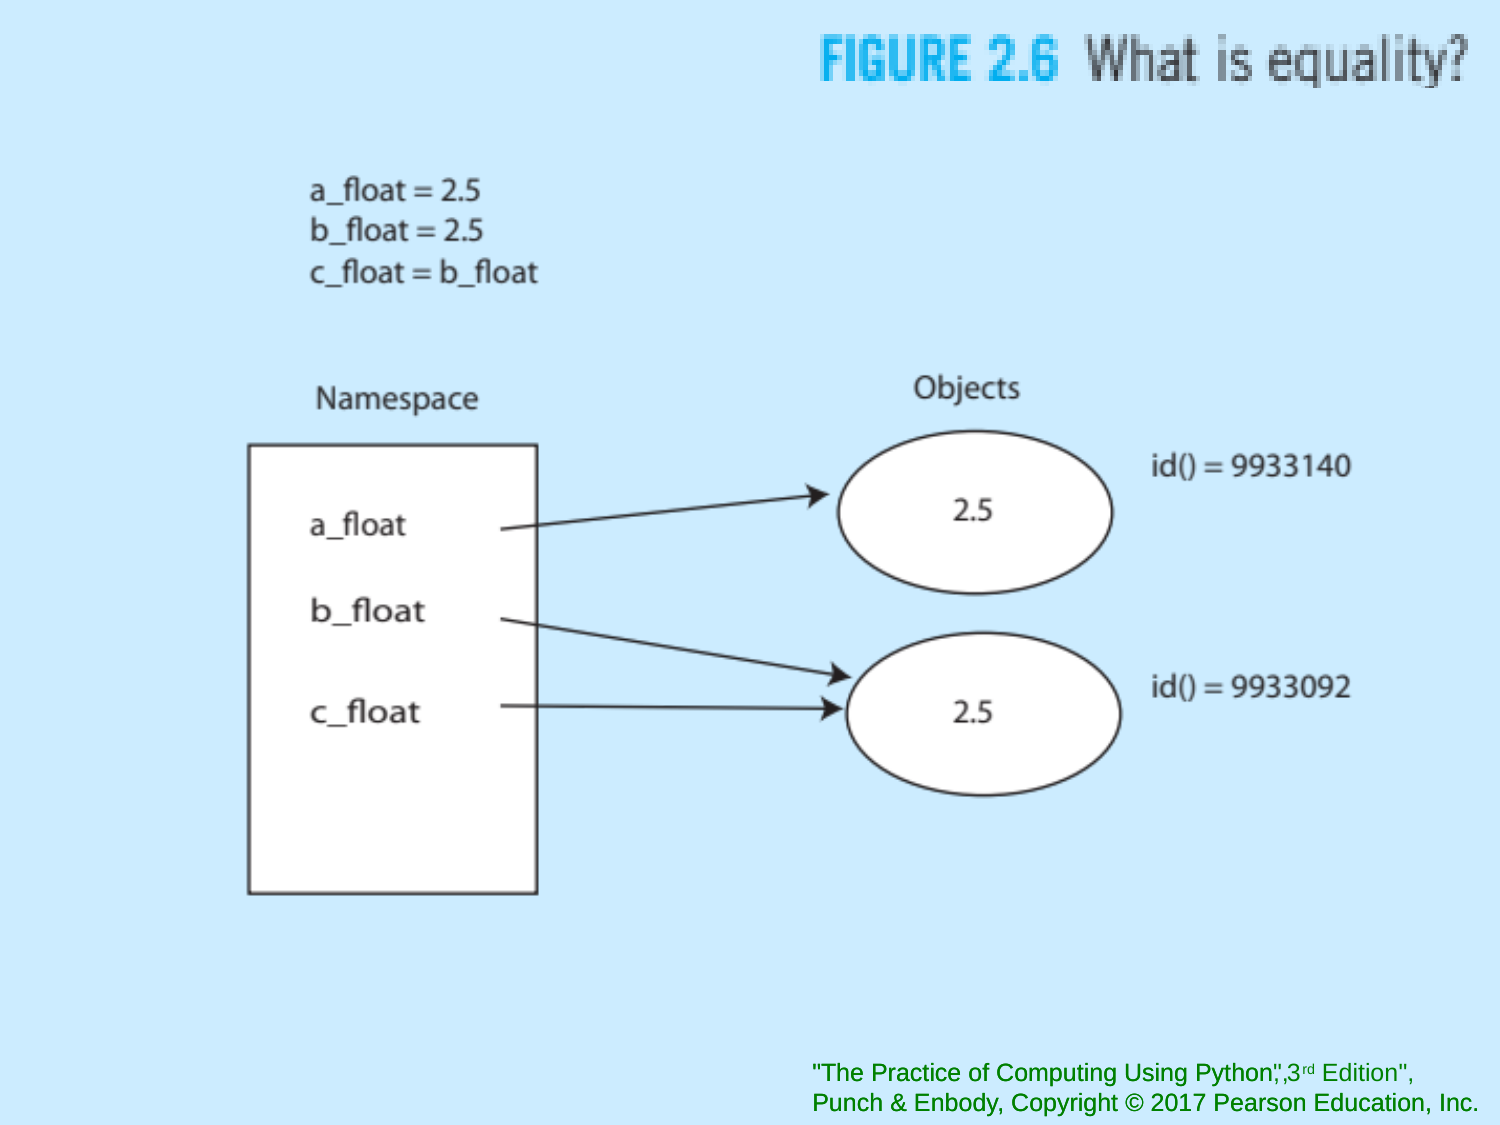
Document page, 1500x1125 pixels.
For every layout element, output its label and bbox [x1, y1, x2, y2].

picture [812, 24, 1478, 88]
list [237, 174, 1368, 901]
